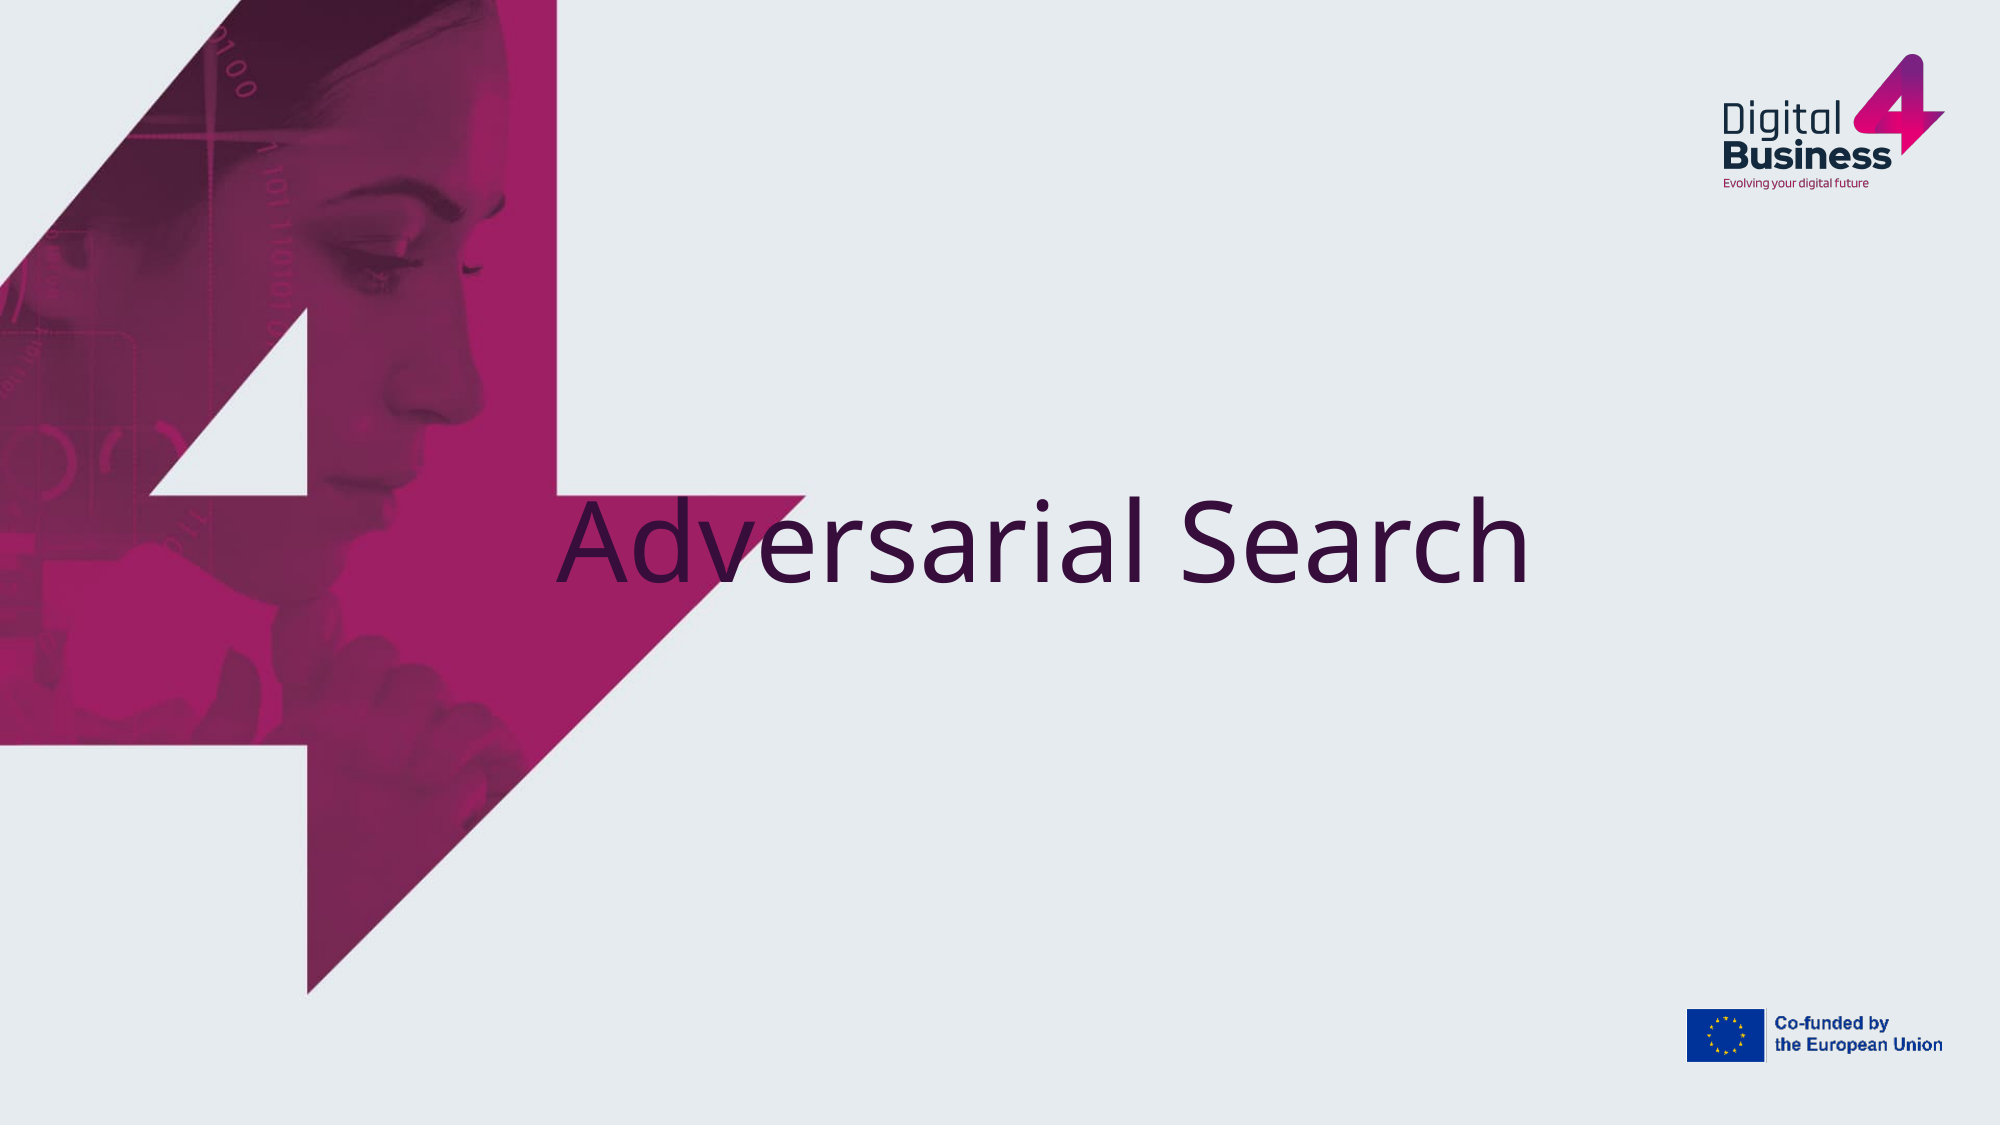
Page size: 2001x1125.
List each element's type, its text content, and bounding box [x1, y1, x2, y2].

picture [0, 0, 2000, 1125]
title Adversarial Search [541, 348, 1676, 614]
